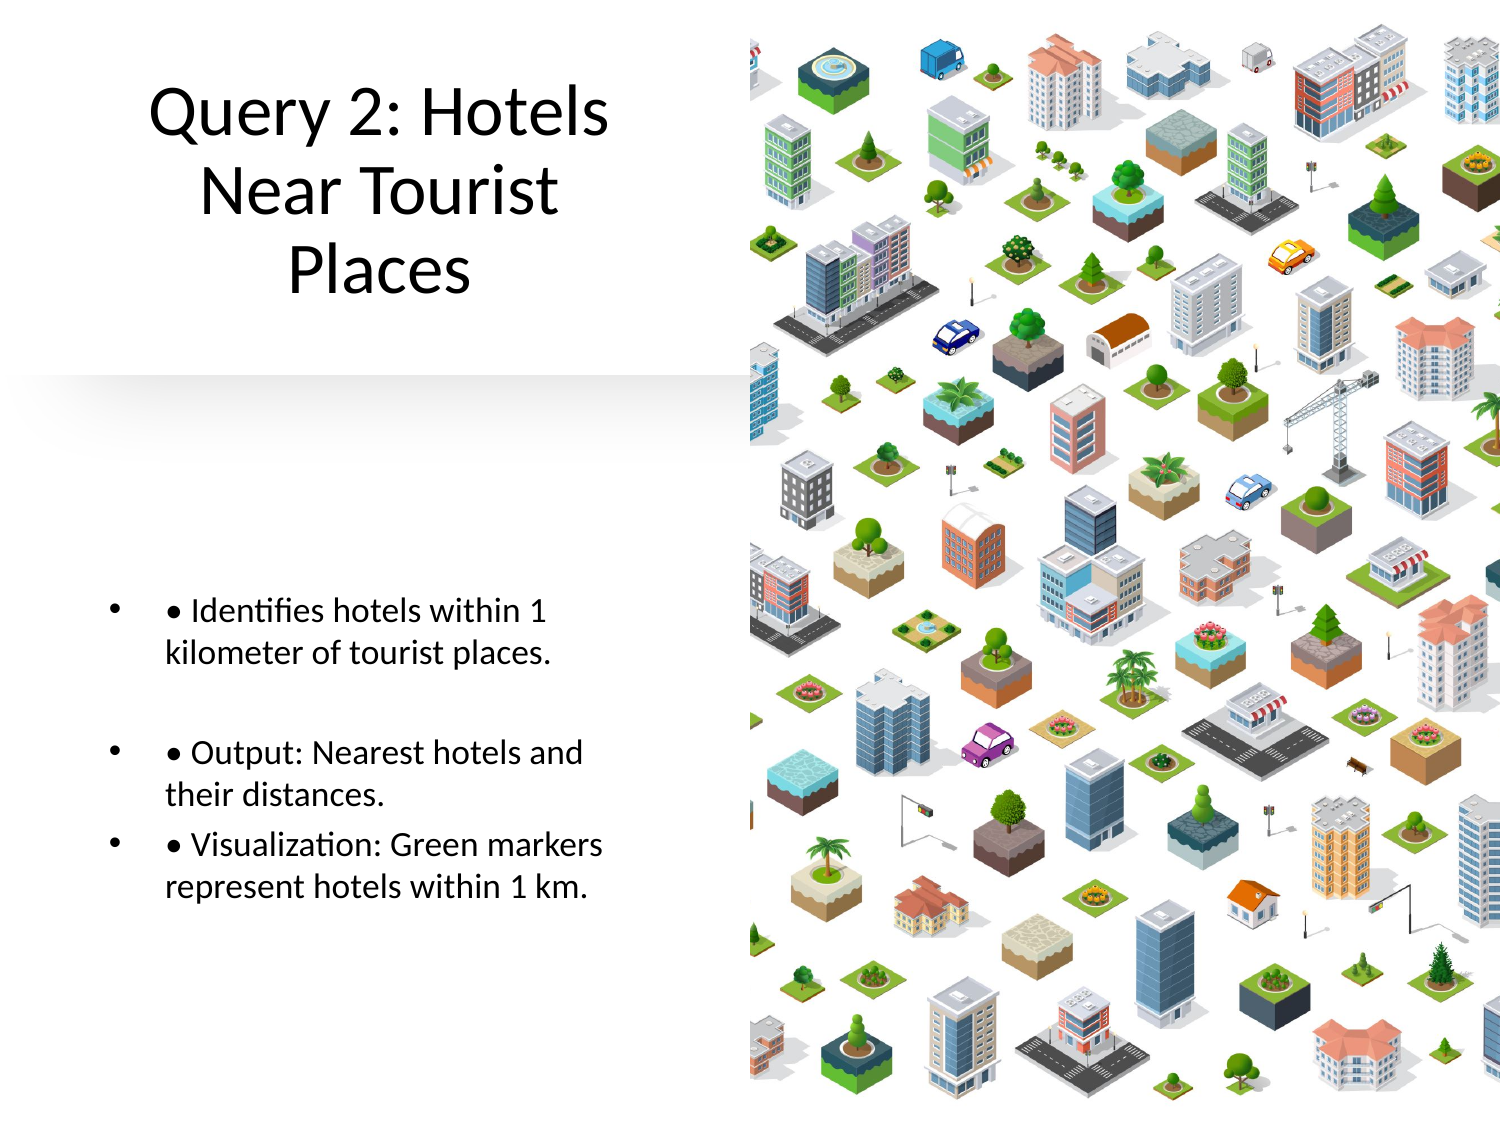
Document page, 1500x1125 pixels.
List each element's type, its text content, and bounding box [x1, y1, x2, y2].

picture [749, 0, 1500, 1125]
text_box [0, 377, 744, 1125]
title Query 2: Hotels Near Tourist Places [93, 57, 666, 324]
text_box [0, 0, 747, 377]
list • Identifies hotels within 1 kilometer of tourist places. • Output: Nearest hotels and their distances. • Visualization: Green markers represent hotels within 1 km. [93, 450, 666, 1043]
